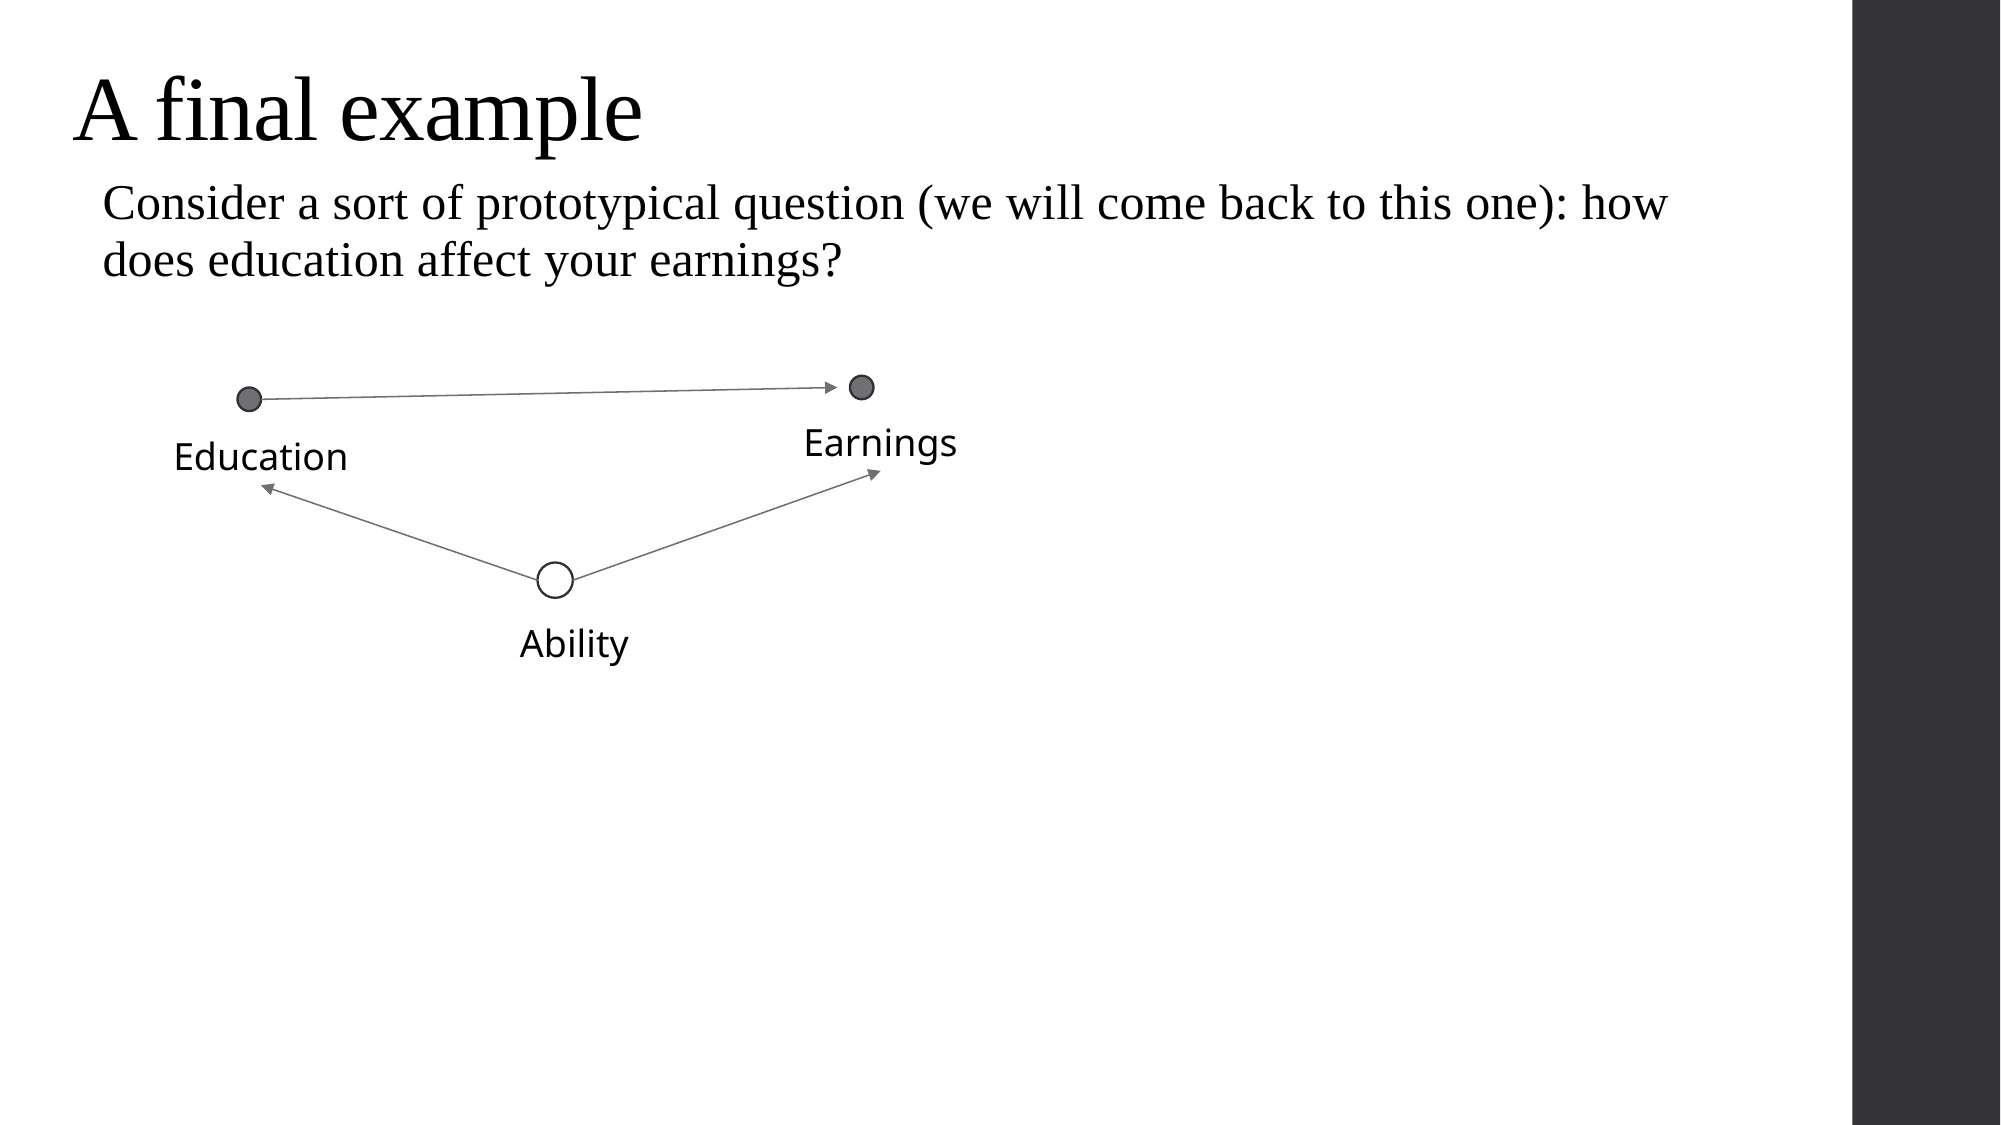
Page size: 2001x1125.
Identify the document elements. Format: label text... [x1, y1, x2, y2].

title A final example [57, 75, 1550, 168]
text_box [260, 485, 538, 581]
text_box Education [158, 425, 364, 486]
text_box Earnings [788, 411, 973, 471]
text_box Ability [505, 612, 644, 673]
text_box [260, 387, 838, 400]
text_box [572, 471, 882, 581]
list Consider a sort of prototypical question (we will come back to this one): how does education affect your earnings? [87, 166, 1763, 1092]
text_box [236, 386, 259, 413]
text_box [848, 374, 875, 401]
text_box [538, 561, 572, 600]
